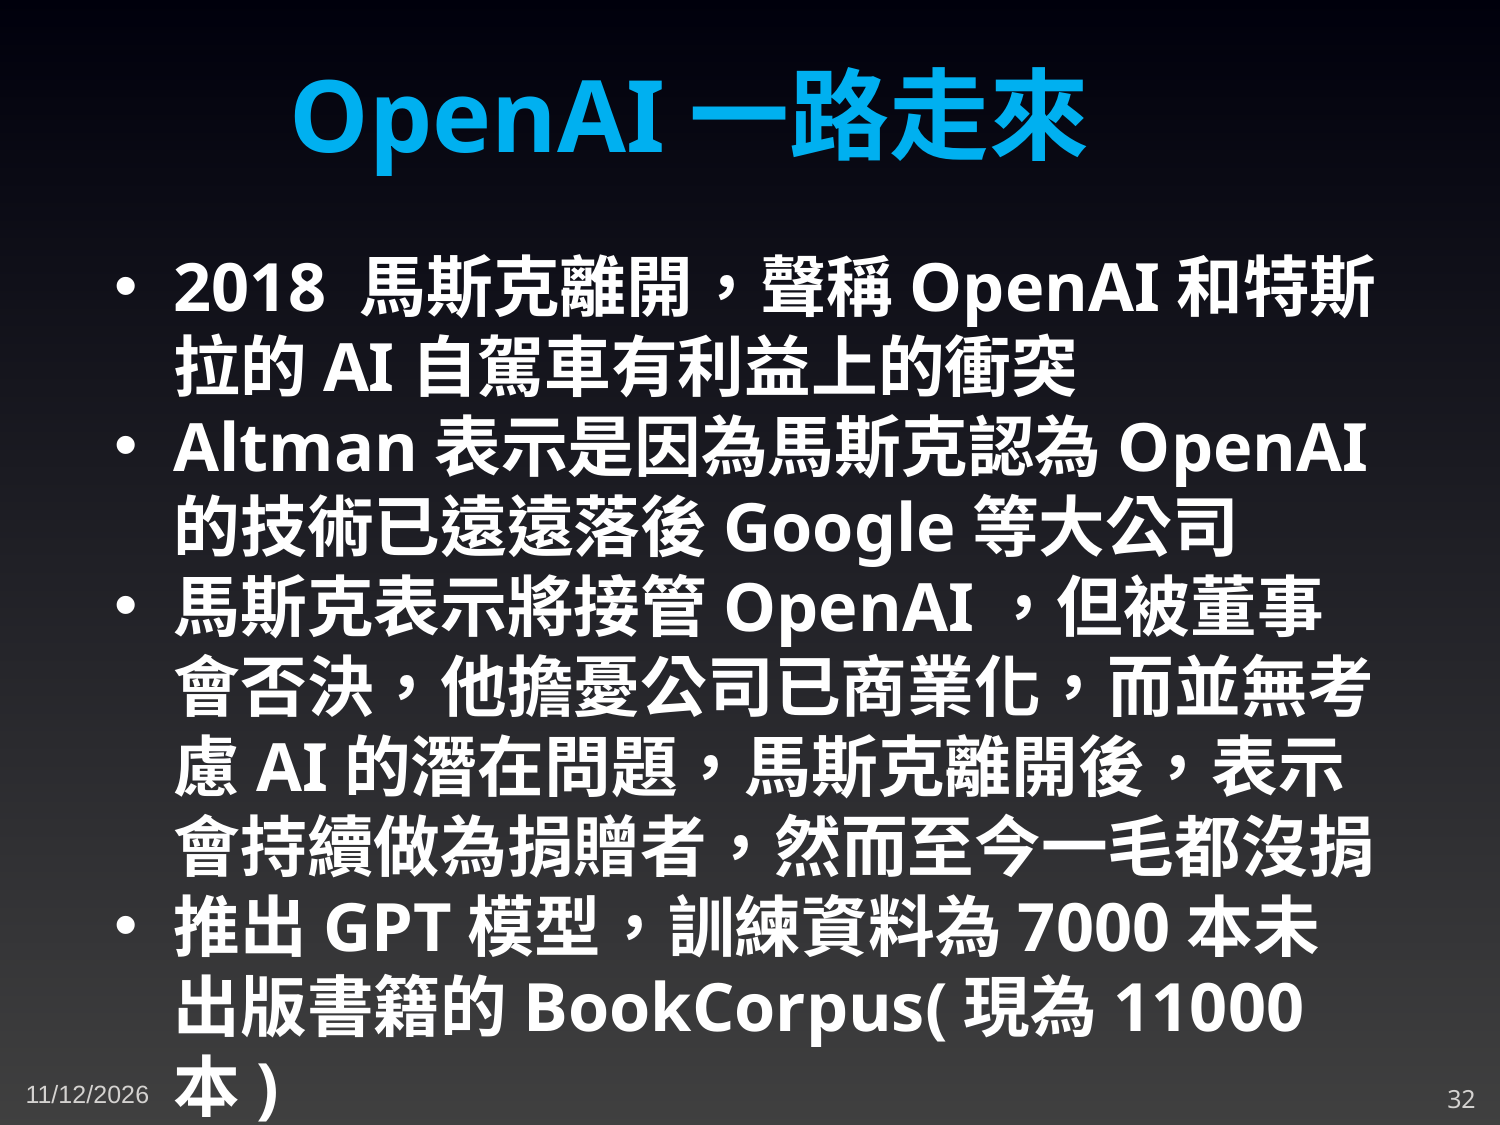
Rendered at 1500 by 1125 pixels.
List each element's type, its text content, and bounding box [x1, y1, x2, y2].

slide_number 32 [1340, 1075, 1491, 1117]
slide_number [10, 1075, 411, 1117]
text_box OpenAI一路走來 [274, 24, 1313, 188]
text_box 2018 馬斯克離開，聲稱OpenAI和特斯拉的AI自駕車有利益上的衝突 Altman表示是因為馬斯克認為OpenAI的技術已遠遠落後Google等大公司 馬斯克表示將接管OpenAI，但被董事會否決，他擔憂公司已商業化，而並無考慮AI的潛在問題，馬斯克離開後，表示會持續做為捐贈者，然而至今一毛都沒捐 推出GPT模型，訓練資料為7000本未出版書籍的BookCorpus(現為11000本) [99, 237, 1400, 1125]
